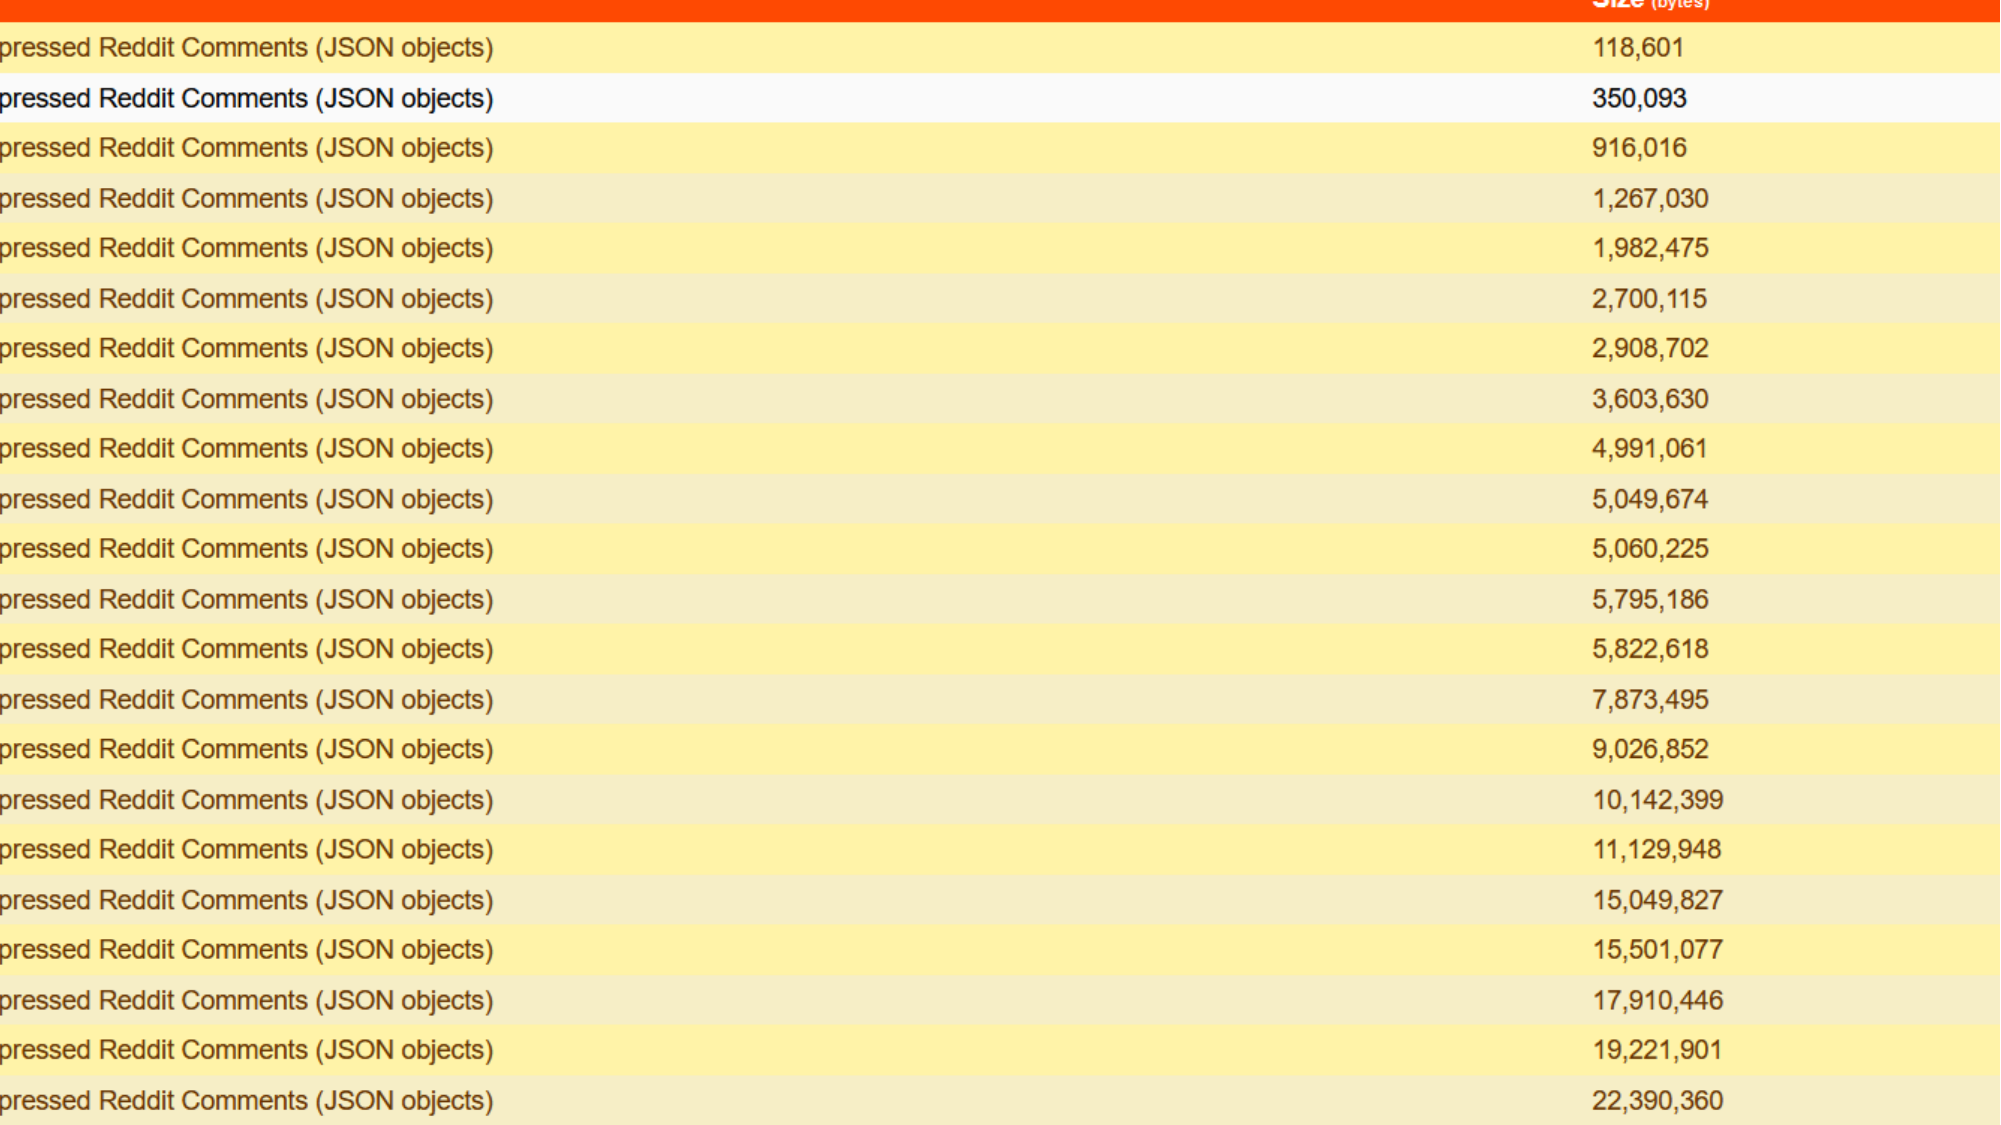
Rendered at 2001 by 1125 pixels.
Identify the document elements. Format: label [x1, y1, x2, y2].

list [0, 0, 2000, 1125]
